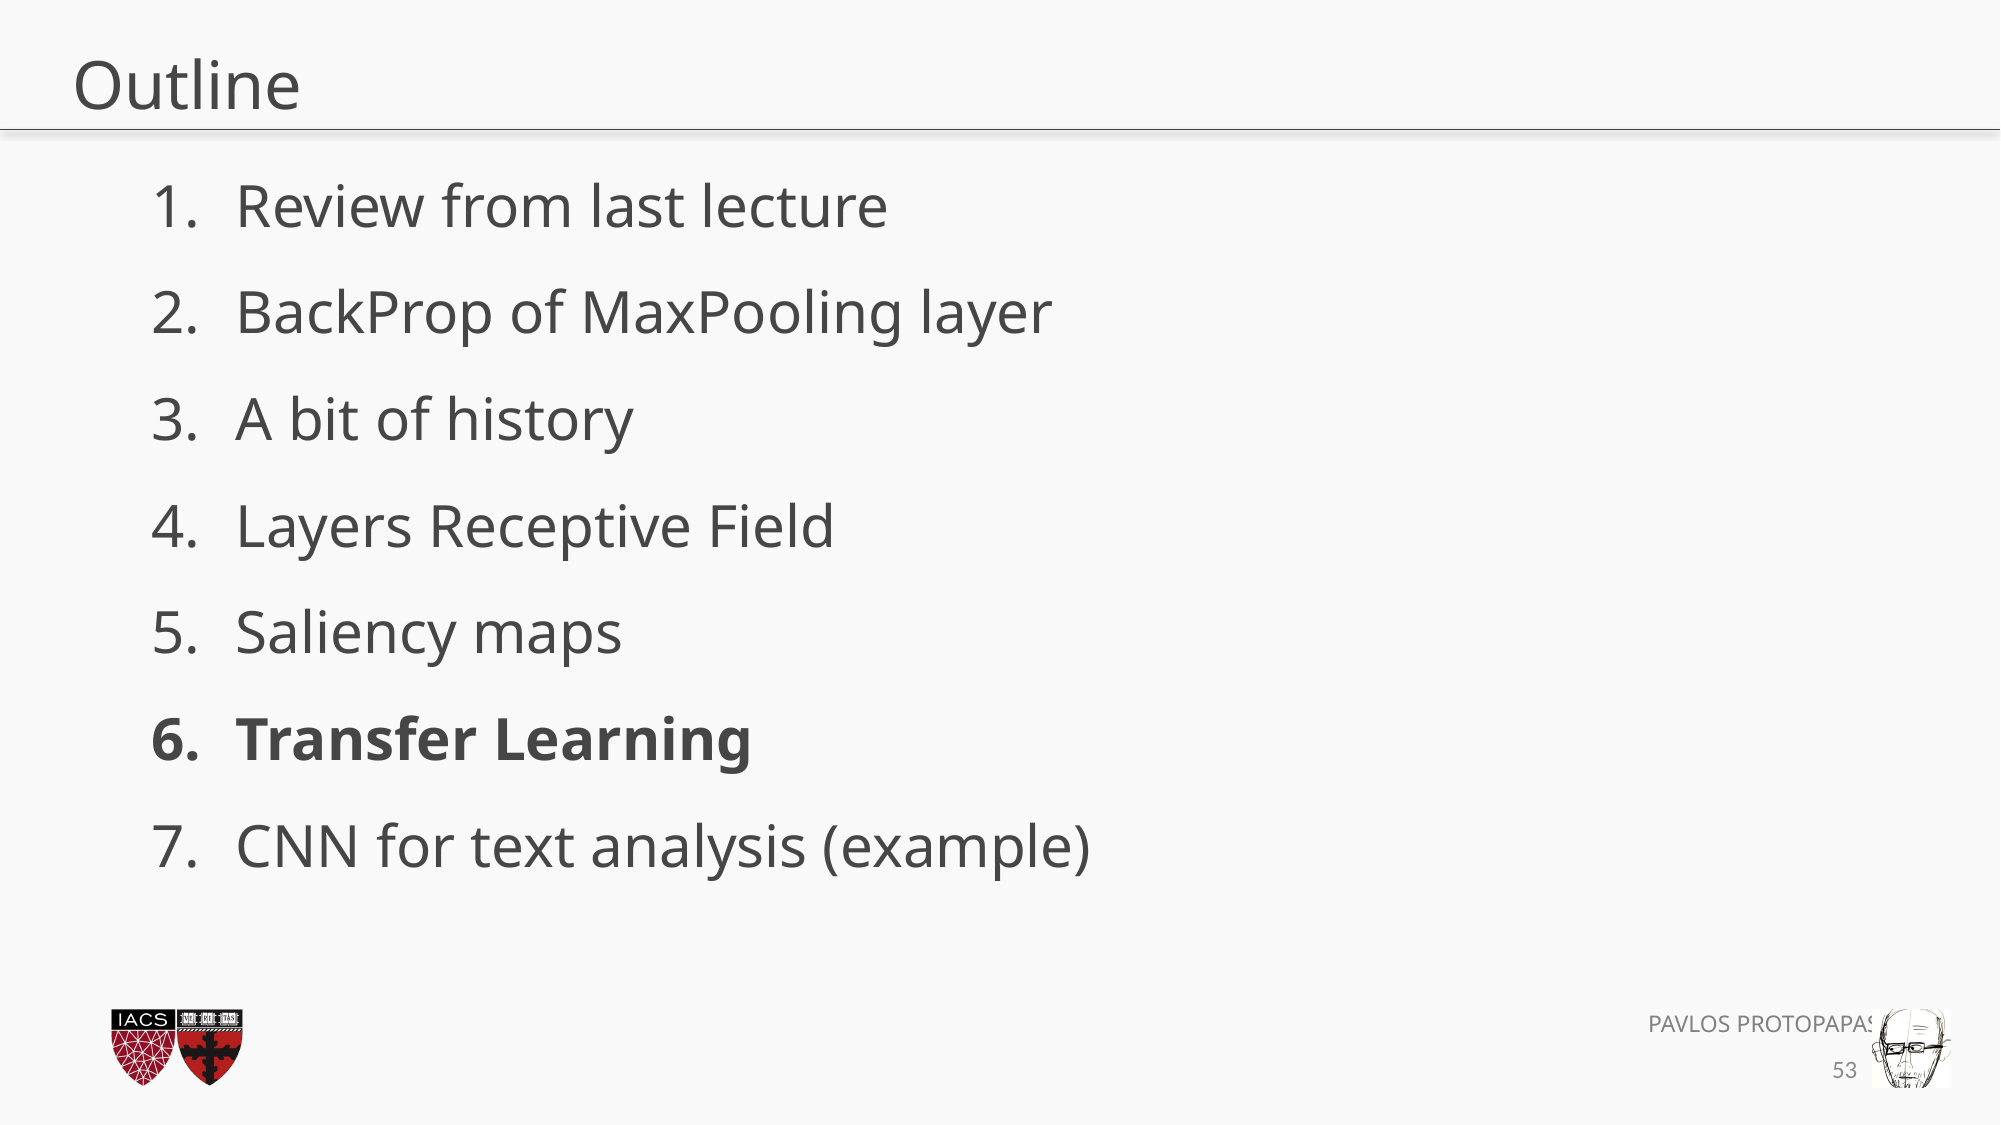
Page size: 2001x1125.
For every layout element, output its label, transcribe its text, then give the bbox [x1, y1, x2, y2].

picture [1872, 1009, 1951, 1088]
picture [109, 1009, 243, 1086]
slide_number 53 [1405, 1038, 1873, 1099]
title Outline [57, 35, 1943, 162]
list Review from last lecture BackProp of MaxPooling layer A bit of history Layers Receptive Field Saliency maps Transfer Learning CNN for text analysis (example) [136, 161, 1831, 508]
